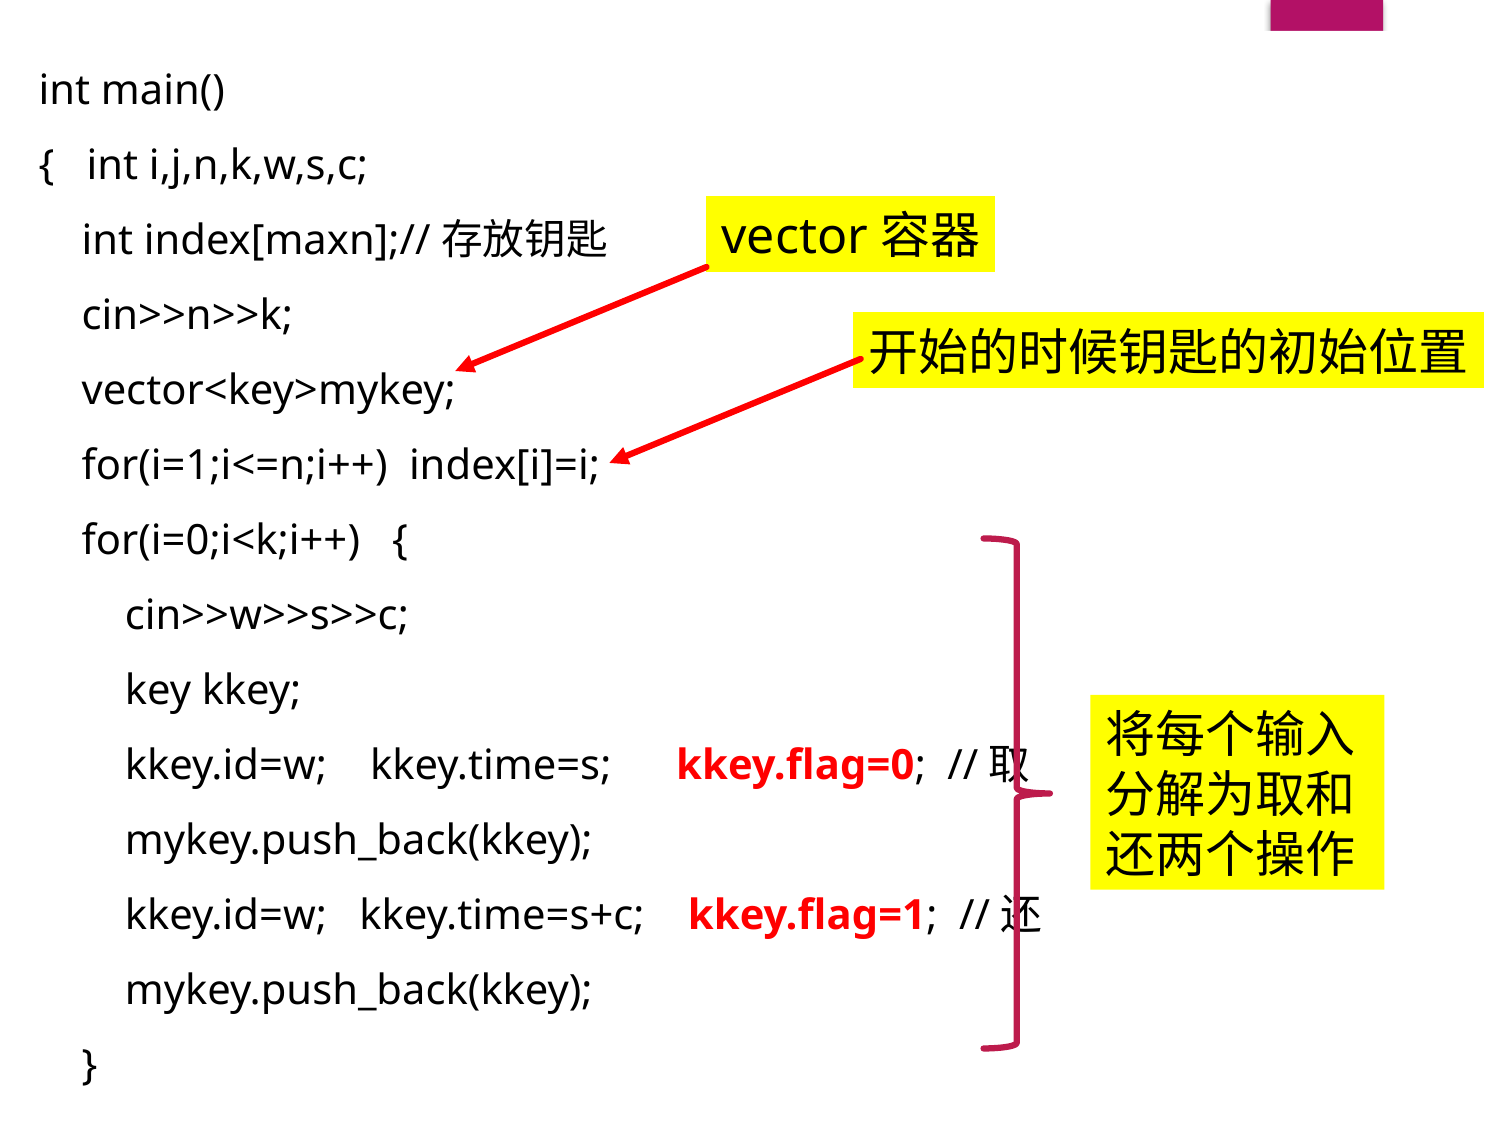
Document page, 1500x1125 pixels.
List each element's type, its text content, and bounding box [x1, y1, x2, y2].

text_box [982, 537, 1051, 1050]
text_box int main() { int i,j,n,k,w,s,c; int index[maxn];//存放钥匙 cin>>n>>k; vector<key>mykey; for(i=1;i<=n;i++) index[i]=i; for(i=0;i<k;i++) { cin>>w>>s>>c; key kkey; kkey.id=w; kkey.time=s; kkey.flag=0; //取 mykey.push_back(kkey); kkey.id=w; kkey.time=s+c; kkey.flag=1; //还 mykey.push_back(kkey); } [23, 30, 1473, 1096]
text_box vector容器 [706, 196, 995, 272]
text_box 开始的时候钥匙的初始位置 [853, 312, 1484, 388]
text_box 将每个输入分解为取和还两个操作 [1090, 694, 1385, 890]
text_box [454, 266, 707, 372]
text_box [609, 358, 861, 464]
